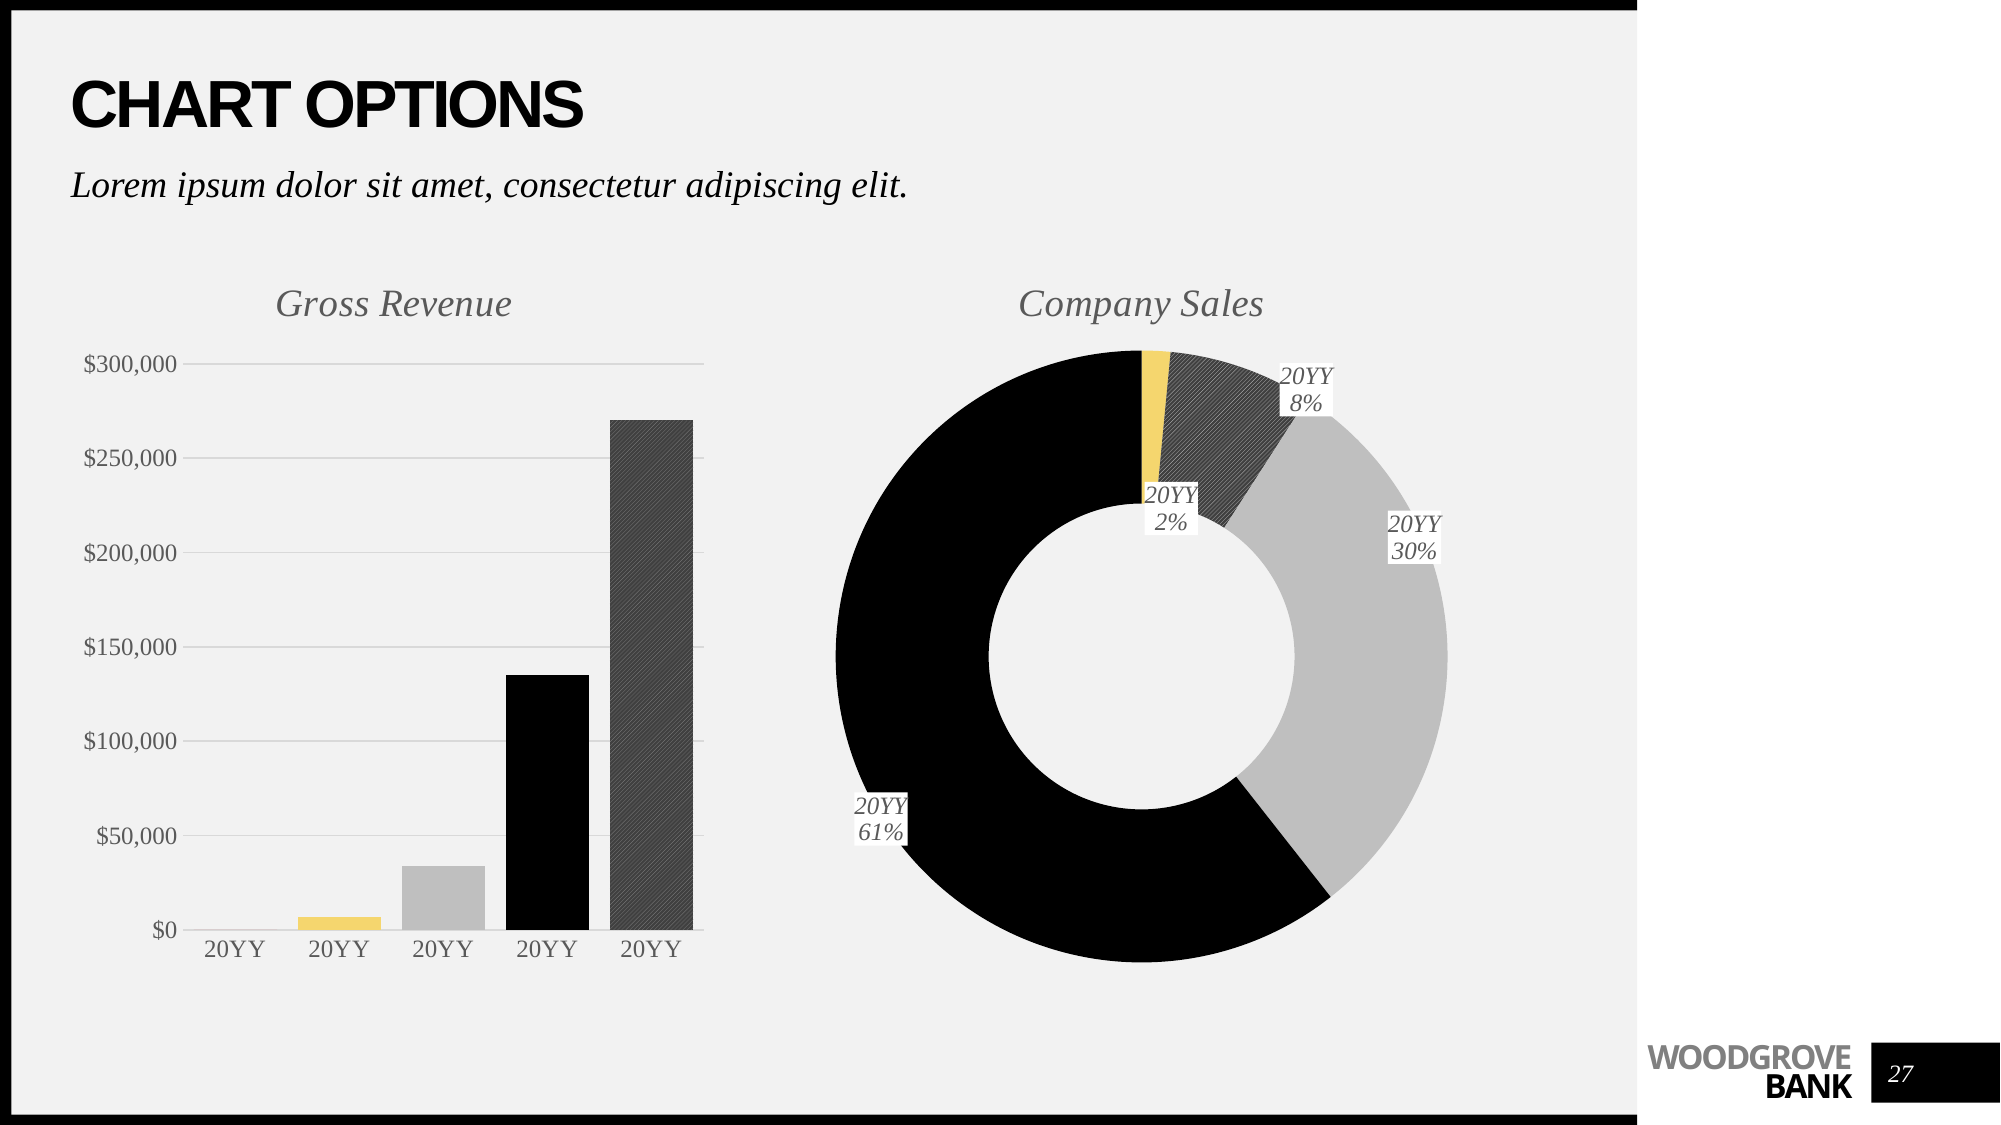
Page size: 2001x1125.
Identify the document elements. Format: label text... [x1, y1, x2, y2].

title Chart Options [70, 70, 1580, 142]
list Lorem ipsum dolor sit amet, consectetur adipiscing elit. [70, 165, 1931, 225]
chart [810, 247, 1473, 978]
slide_number 27 [1877, 1050, 1924, 1096]
chart [70, 247, 717, 978]
